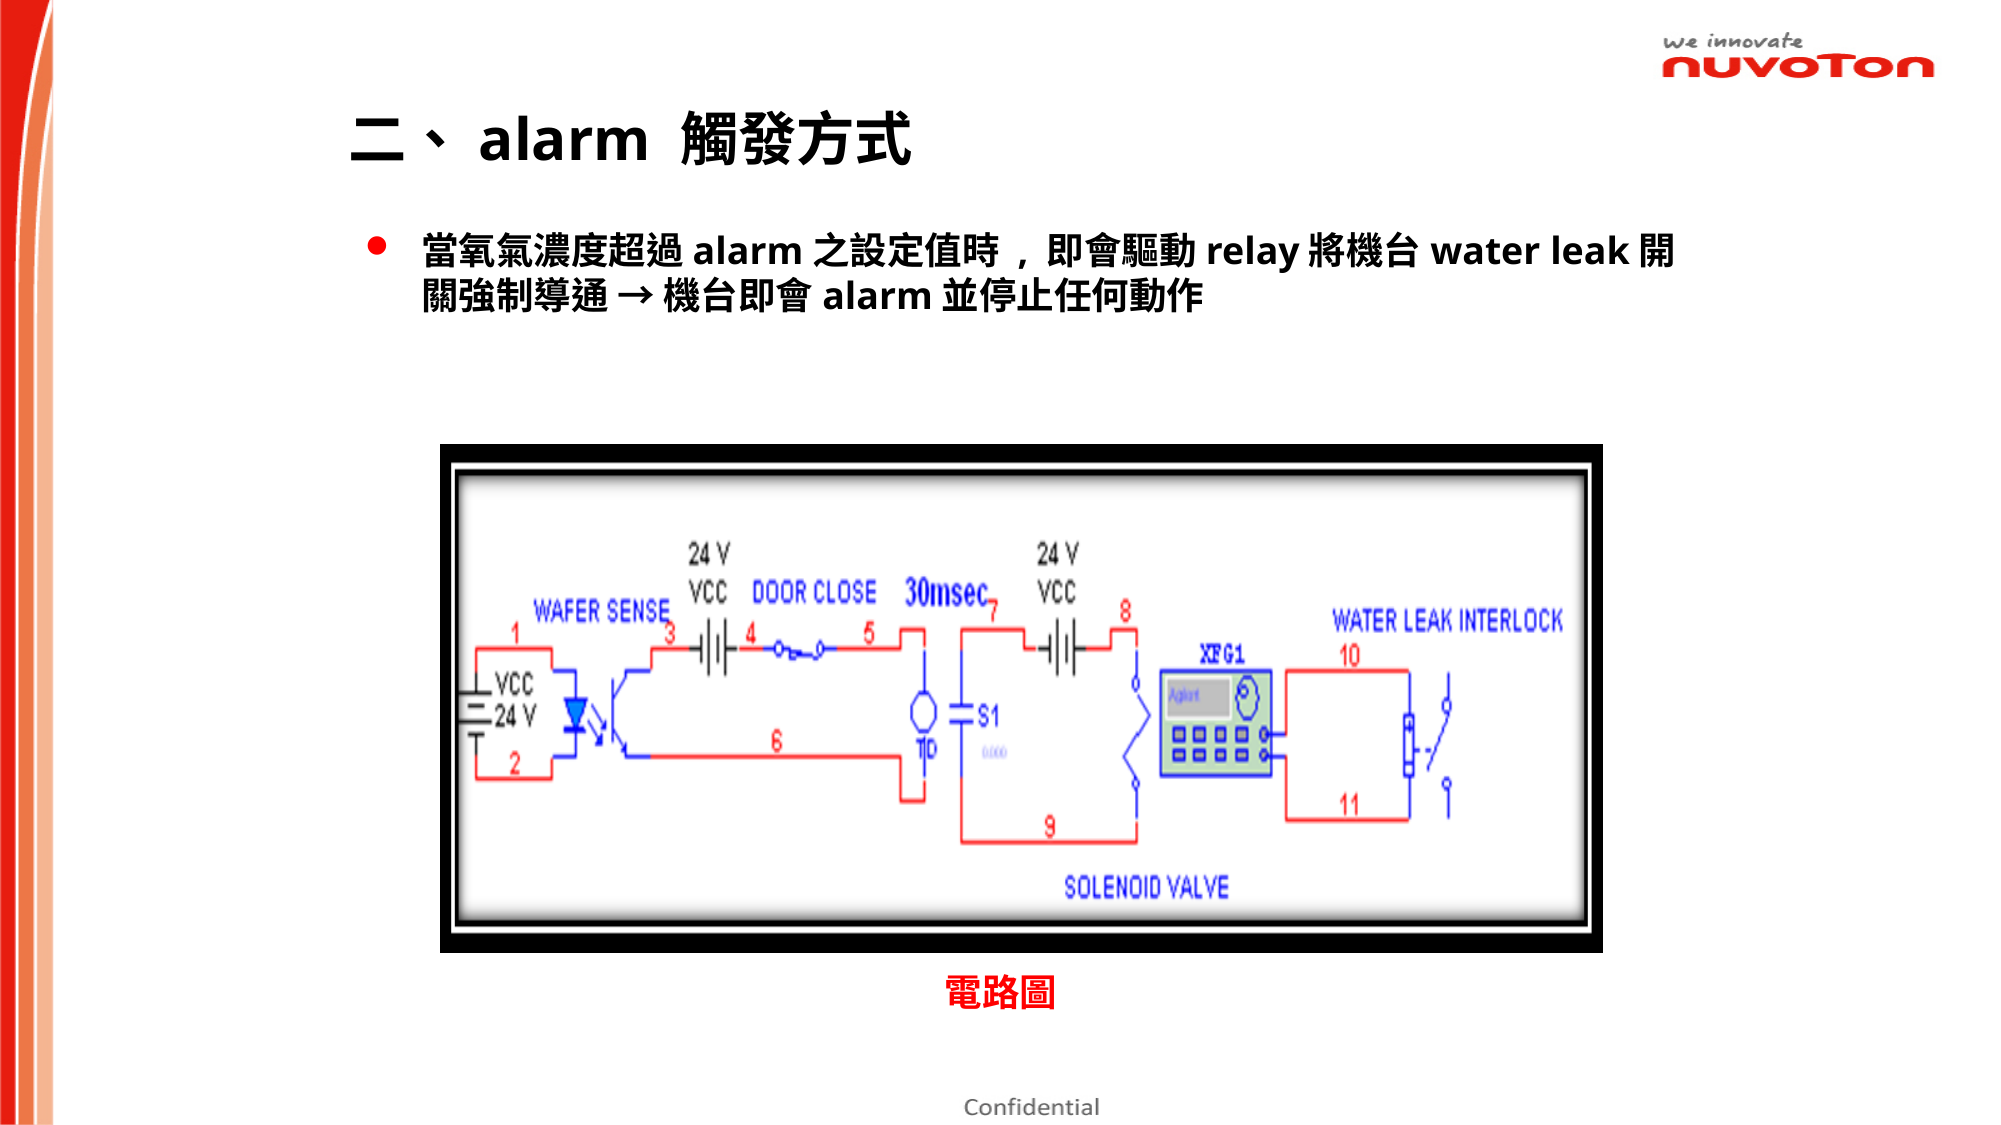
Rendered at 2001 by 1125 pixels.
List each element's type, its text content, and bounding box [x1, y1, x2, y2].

text_box 二、alarm 觸發方式 [333, 95, 928, 180]
text_box 當氧氣濃度超過alarm之設定值時 , 即會驅動relay將機台water leak開關強制導通 → 機台即會alarm並停止任何動作 [350, 219, 1714, 439]
text_box 電路圖 [929, 962, 1073, 1022]
picture [0, 0, 2000, 1125]
